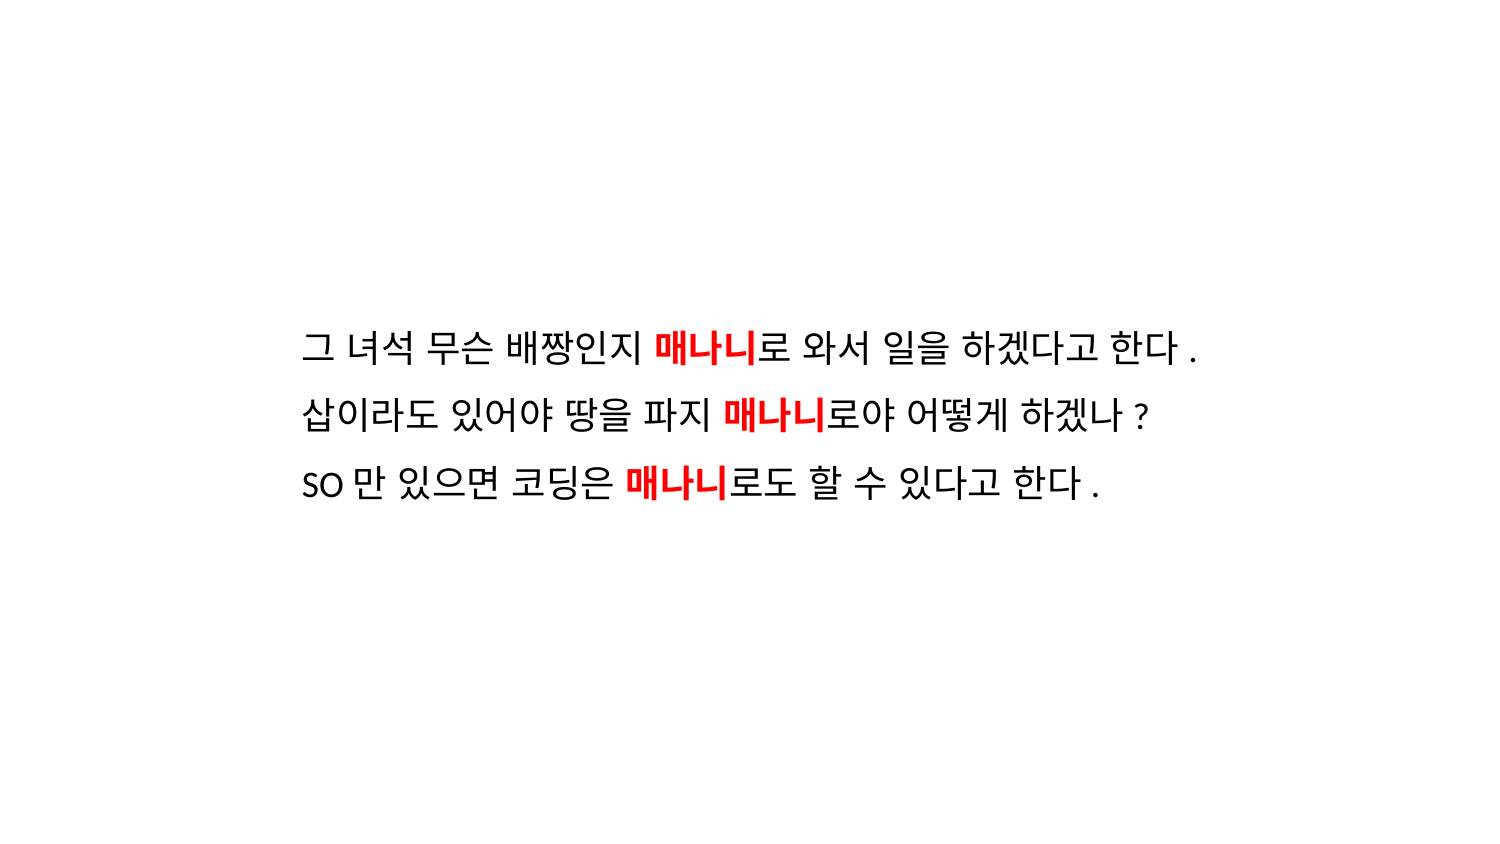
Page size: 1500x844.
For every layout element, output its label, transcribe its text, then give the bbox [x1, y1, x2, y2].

text_box 그 녀석 무슨 배짱인지 매나니로 와서 일을 하겠다고 한다. 삽이라도 있어야 땅을 파지 매나니로야 어떻게 하겠나? SO만 있으면 코딩은 매나니로도 할 수 있다고 한다. [287, 294, 1267, 535]
